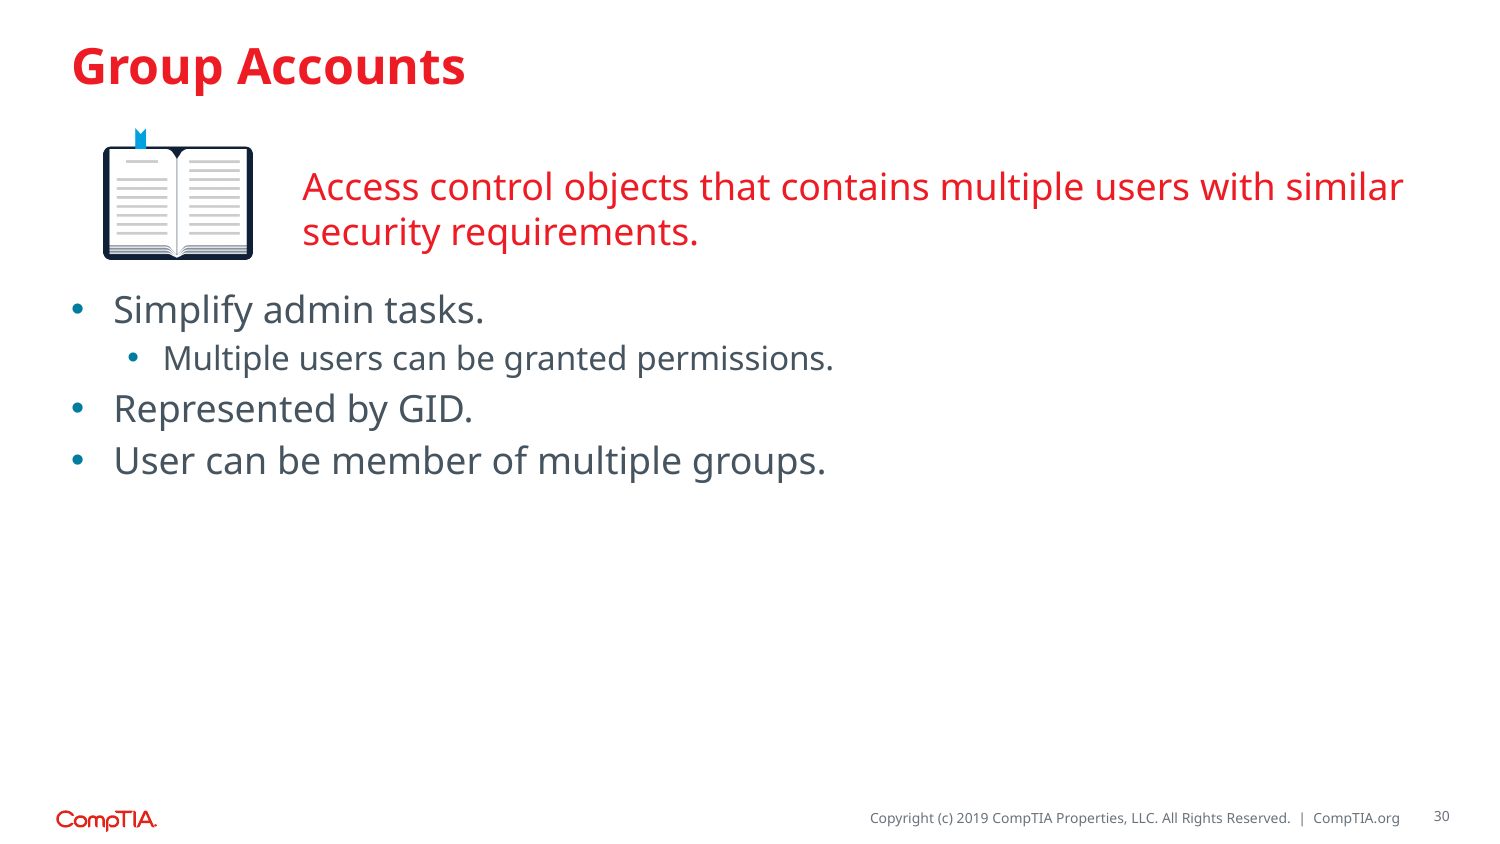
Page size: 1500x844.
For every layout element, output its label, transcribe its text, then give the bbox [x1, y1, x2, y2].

title Group Accounts [56, 12, 1444, 117]
picture [103, 128, 253, 260]
slide_number 30 [1407, 800, 1450, 835]
list Simplify admin tasks. Multiple users can be granted permissions. Represented by GID. User can be member of multiple groups. [56, 278, 1444, 764]
list Access control objects that contains multiple users with similar security requirements. [287, 155, 1445, 249]
